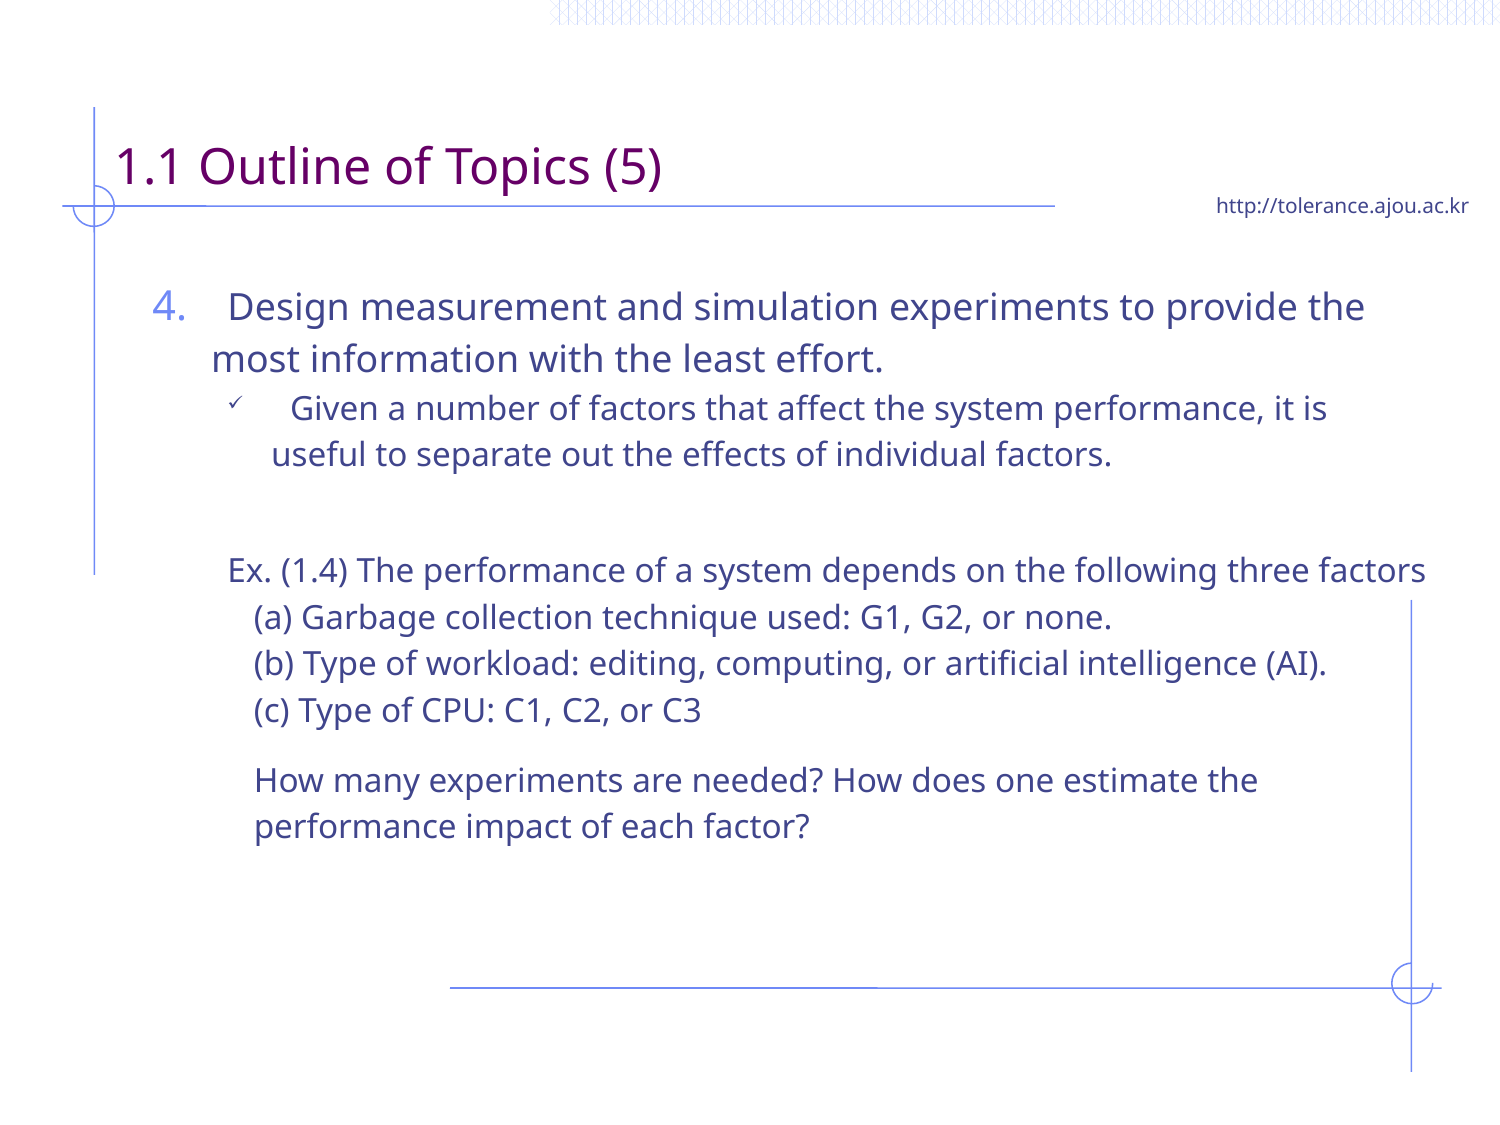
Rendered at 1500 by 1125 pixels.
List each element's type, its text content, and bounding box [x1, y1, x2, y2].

title 1.1 Outline of Topics (5) [99, 101, 1163, 202]
list Design measurement and simulation experiments to provide the most information with the least effort. Given a number of factors that affect the system performance, it is useful to separate out the effects of individual factors. Ex. (1.4) The performance of a system depends on the following three factors (a) Garbage collection technique used: G1, G2, or none. (b) Type of workload: editing, computing, or artificial intelligence (AI). (c) Type of CPU: C1, C2, or C3 How many experiments are needed? How does one estimate the performance impact of each factor? [137, 274, 1500, 988]
